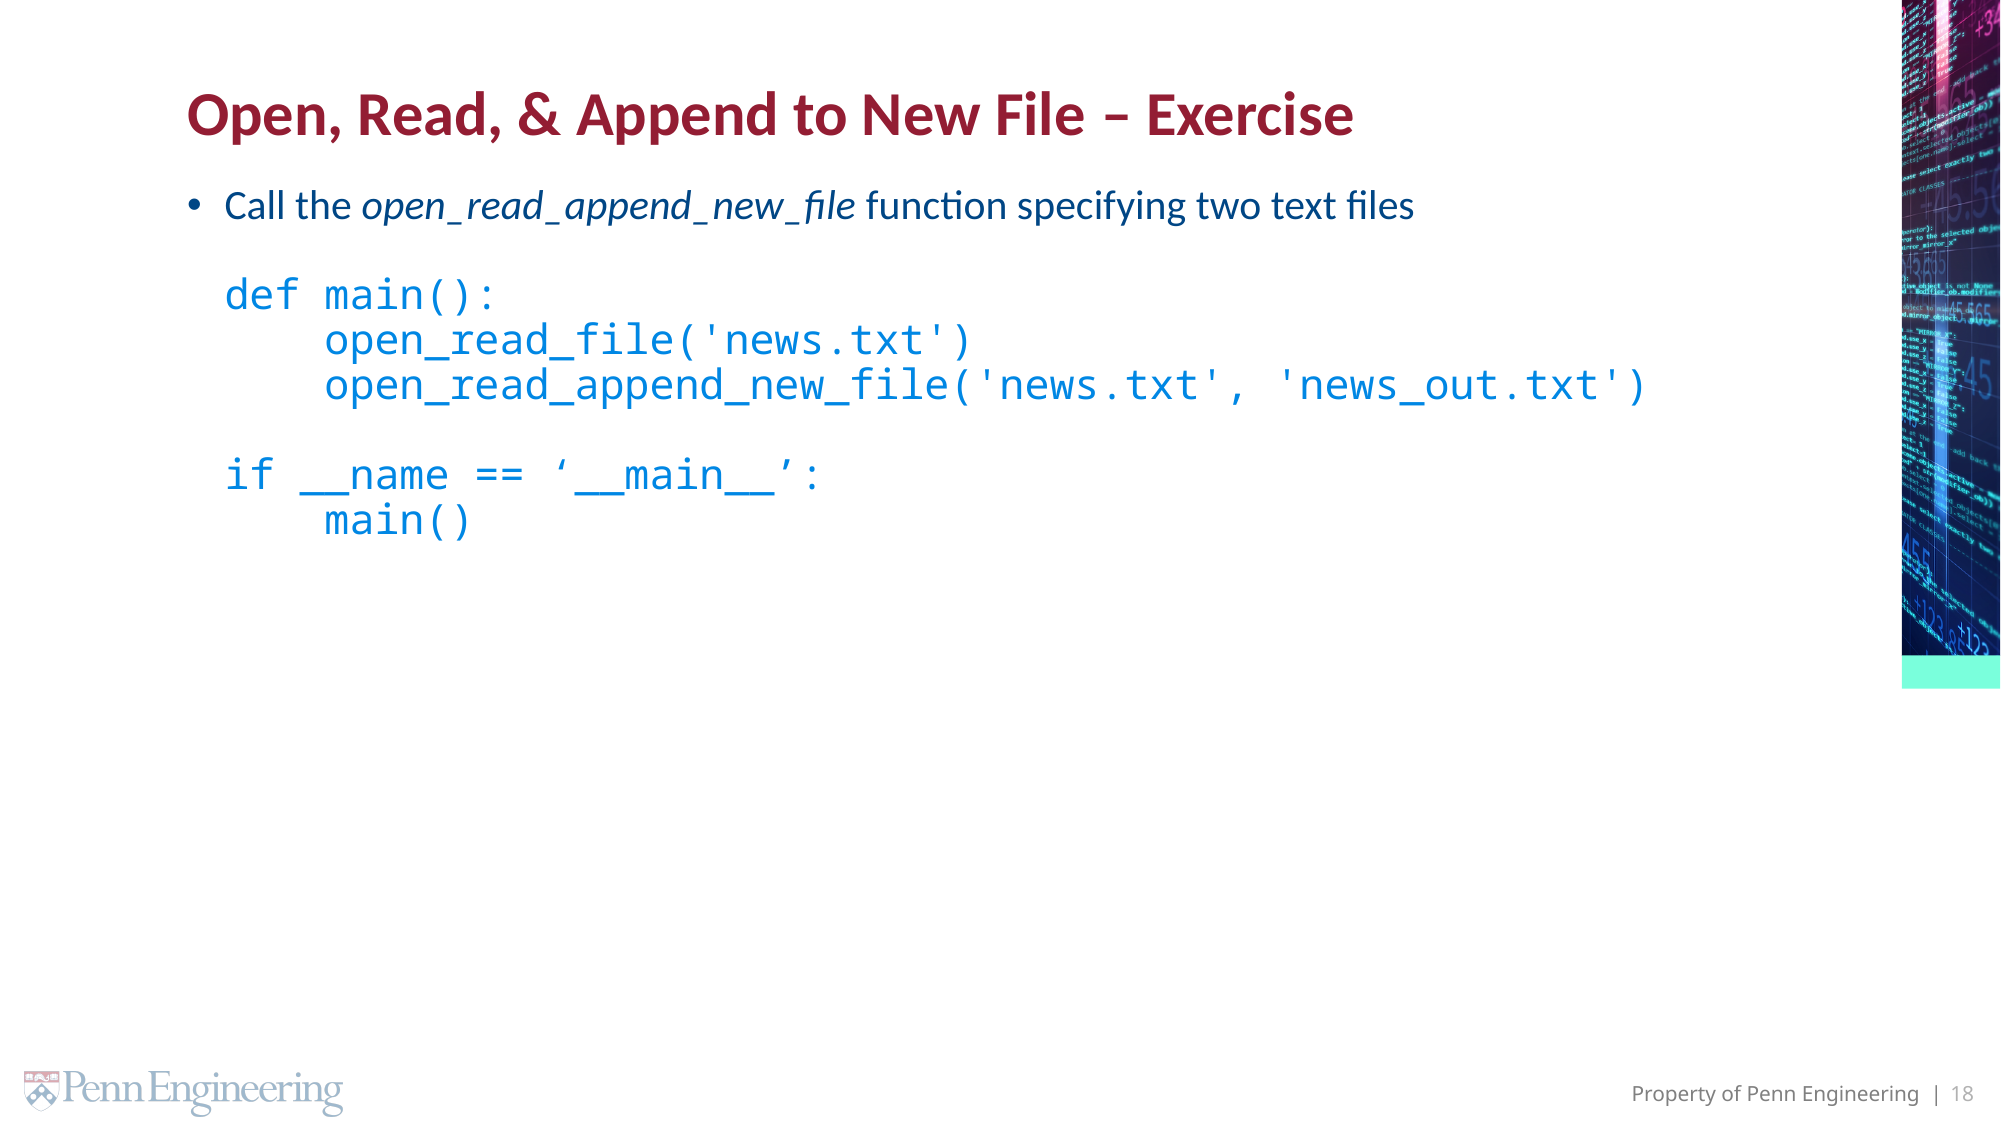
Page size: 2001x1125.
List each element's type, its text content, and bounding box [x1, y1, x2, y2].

title Open, Read, & Append to New File – Exercise [187, 54, 1871, 176]
slide_number 18 [1935, 1065, 2000, 1125]
picture [1901, 0, 2001, 655]
list Call the open_read_append_new_file function specifying two text files def main(): open_read_file('news.txt') open_read_append_new_file('news.txt', 'news_out.txt') if __name == ‘__main__’: main() [187, 184, 1871, 868]
